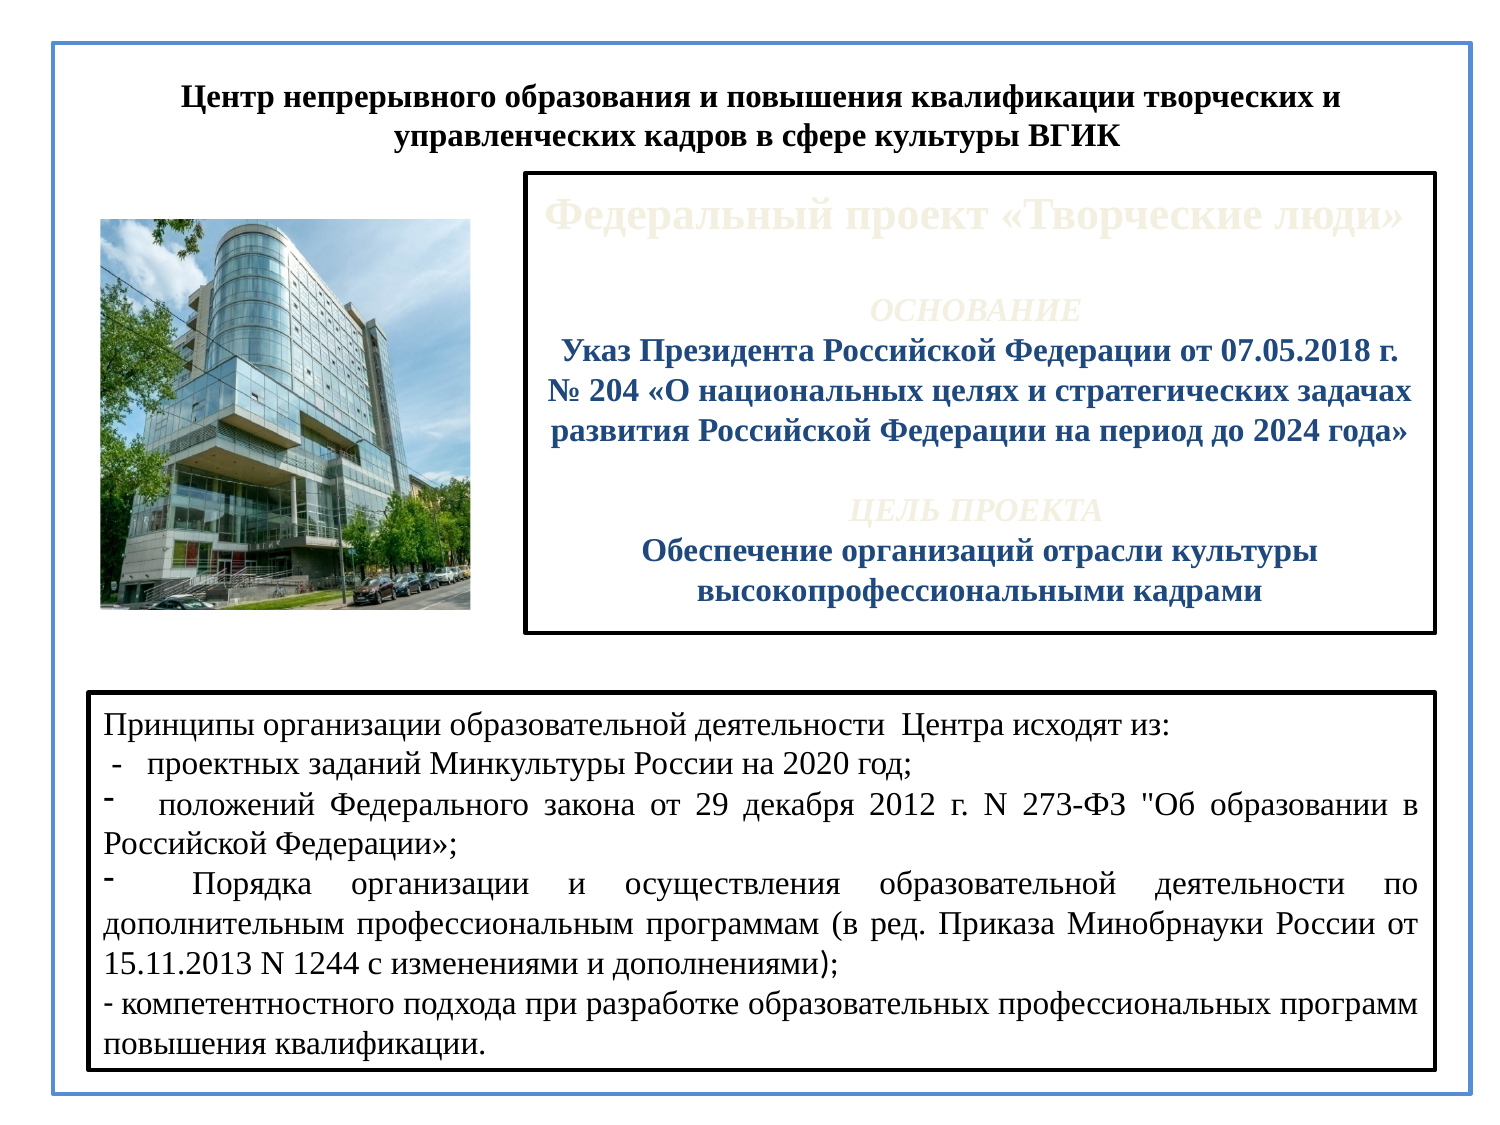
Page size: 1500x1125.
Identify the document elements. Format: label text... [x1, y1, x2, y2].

text_box [51, 41, 1473, 1096]
picture [100, 219, 471, 610]
text_box Принципы организации образовательной деятельности Центра исходят из: - проектных заданий Минкультуры России на 2020 год; положений Федерального закона от 29 декабря 2012 г. N 273-ФЗ "Об образовании в Российской Федерации»; Порядка организации и осуществления образовательной деятельности по дополнительным профессиональным программам (в ред. Приказа Минобрнауки России от 15.11.2013 N 1244 с изменениями и дополнениями); - компетентностного подхода при разработке образовательных профессиональных программ повышения квалификации. [86, 690, 1437, 1072]
text_box Федеральный проект «Творческие люди» ОСНОВАНИЕ Указ Президента Российской Федерации от 07.05.2018 г. № 204 «О национальных целях и стратегических задачах развития Российской Федерации на период до 2024 года» ЦЕЛЬ ПРОЕКТА Обеспечение организаций отрасли культуры высокопрофессиональными кадрами [523, 171, 1437, 635]
